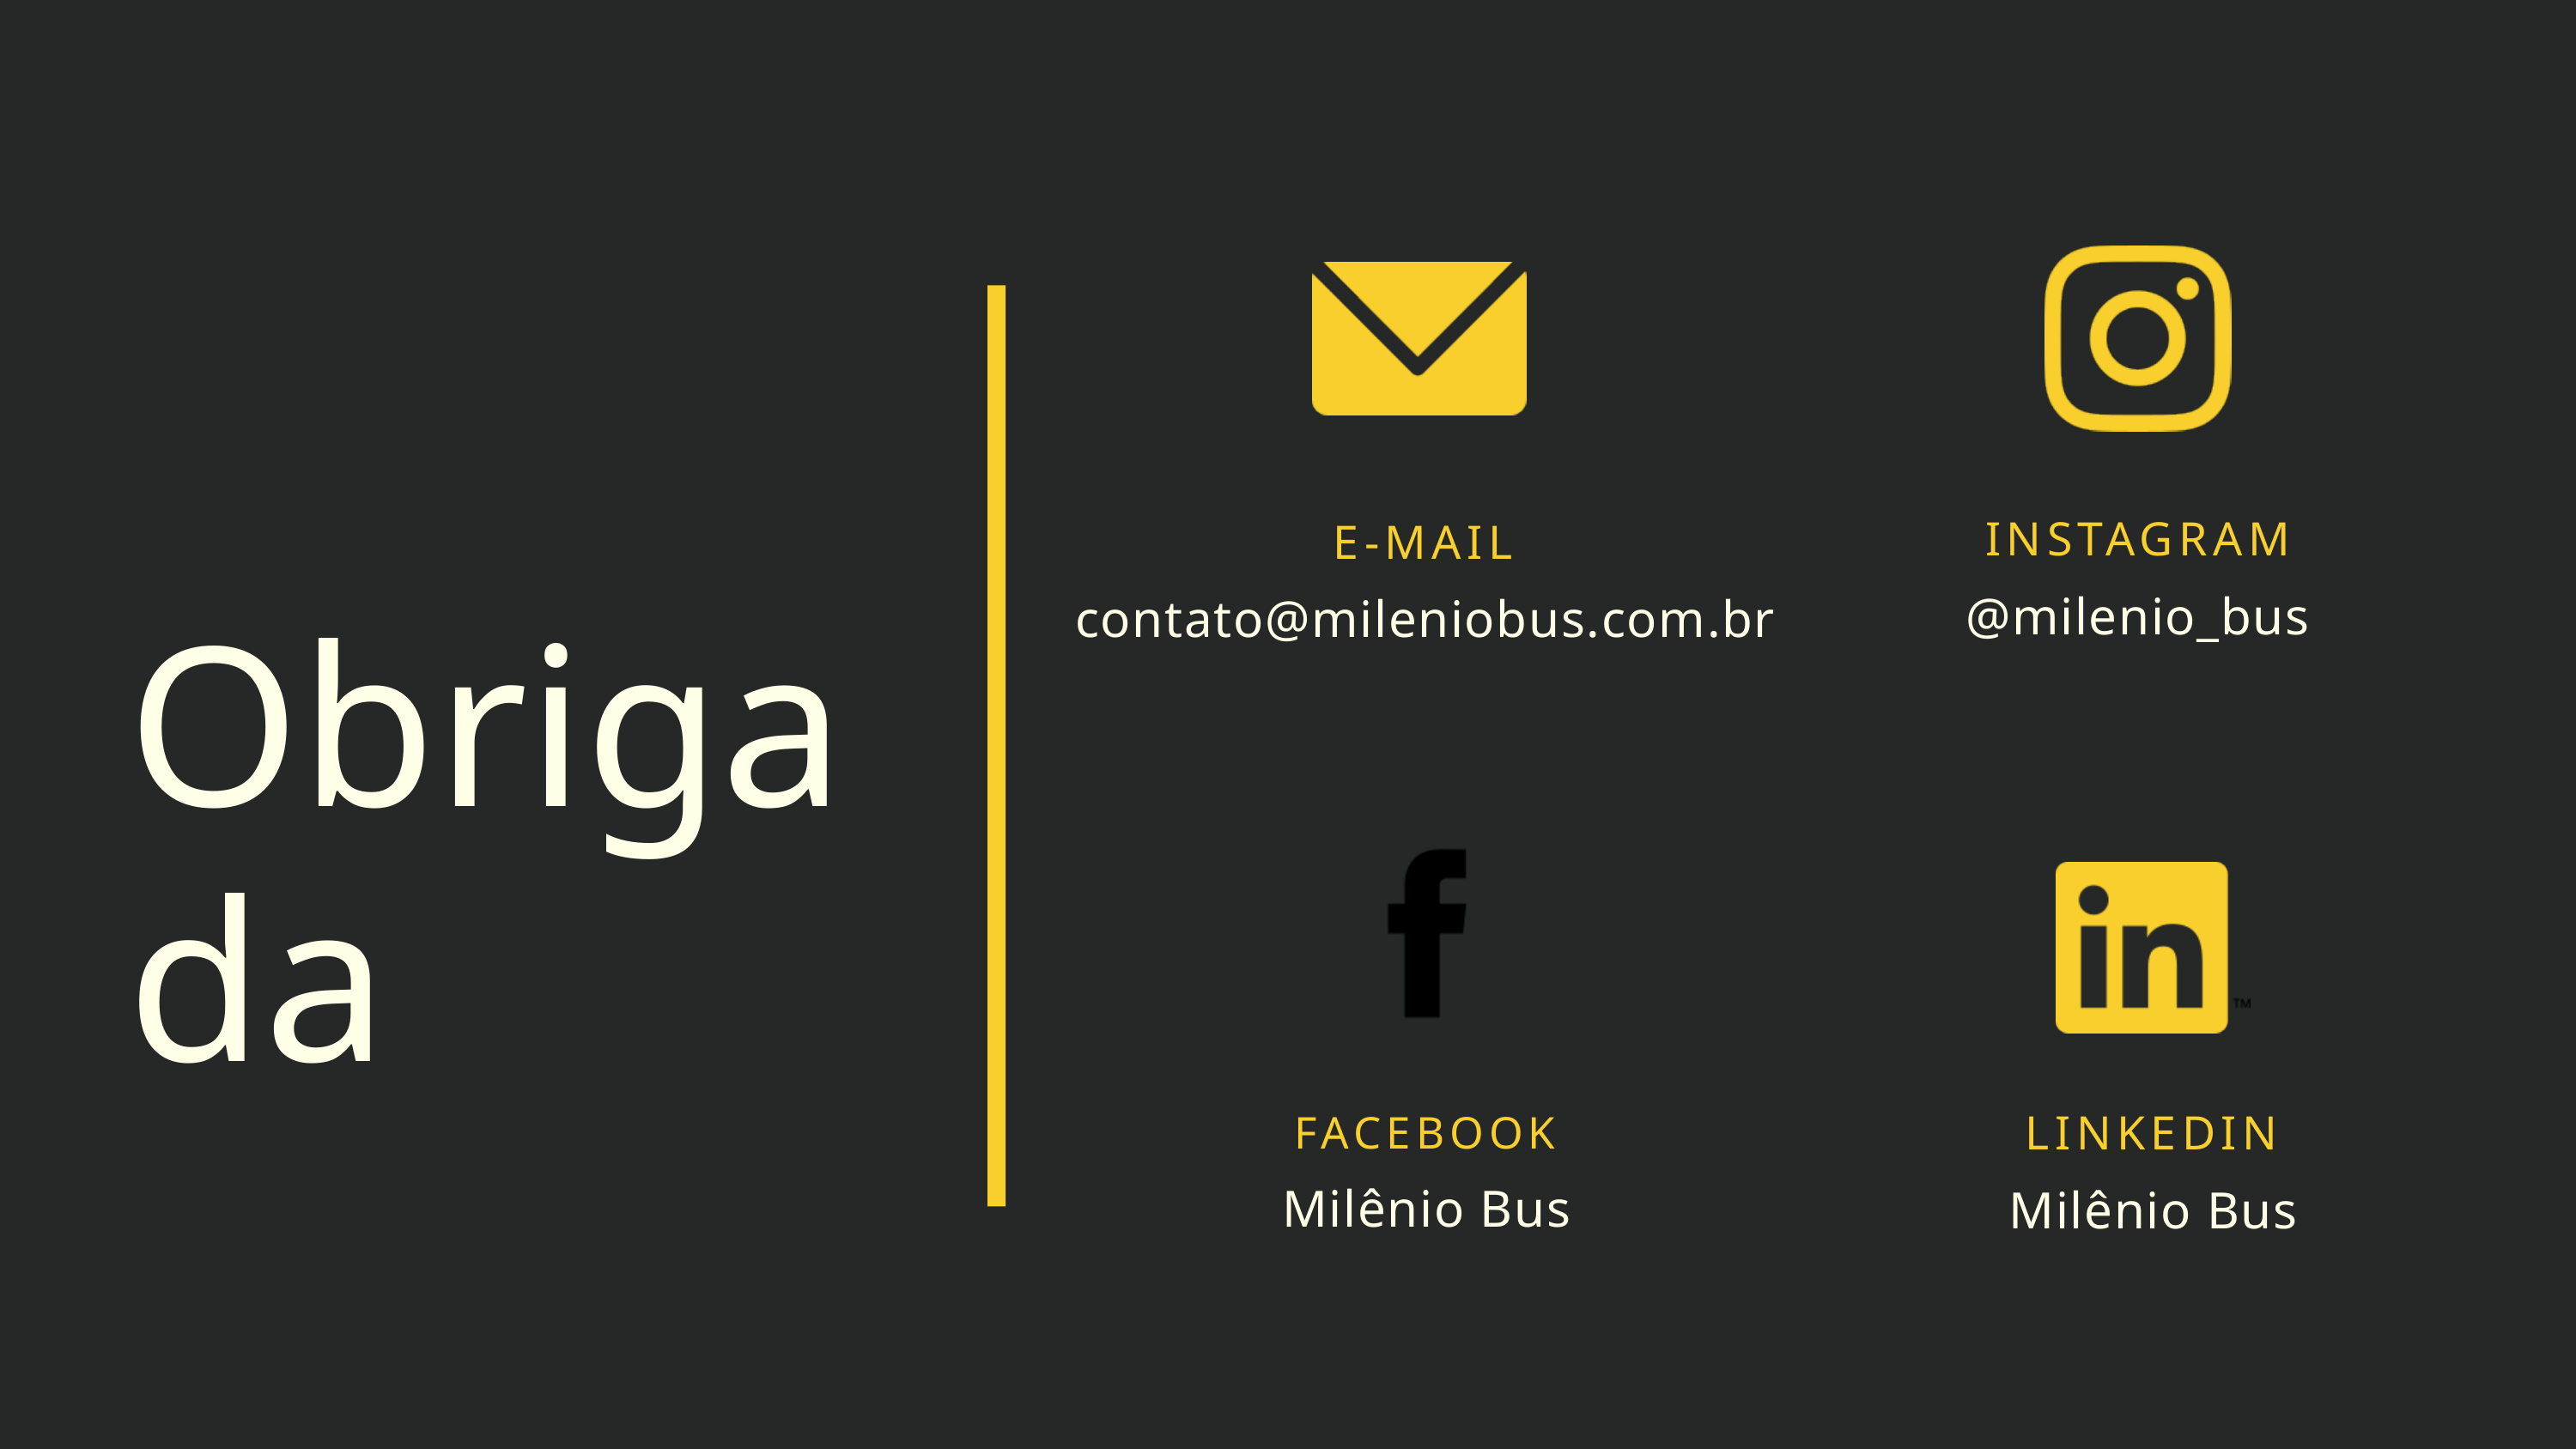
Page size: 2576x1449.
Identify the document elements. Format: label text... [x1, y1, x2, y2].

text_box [1831, 245, 2445, 640]
text_box Obrigada [127, 596, 935, 1106]
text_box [1033, 505, 1814, 643]
picture [2056, 862, 2251, 1034]
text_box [1137, 828, 1714, 1233]
picture [1312, 261, 1528, 416]
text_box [1844, 1095, 2458, 1234]
text_box [987, 285, 1006, 1207]
